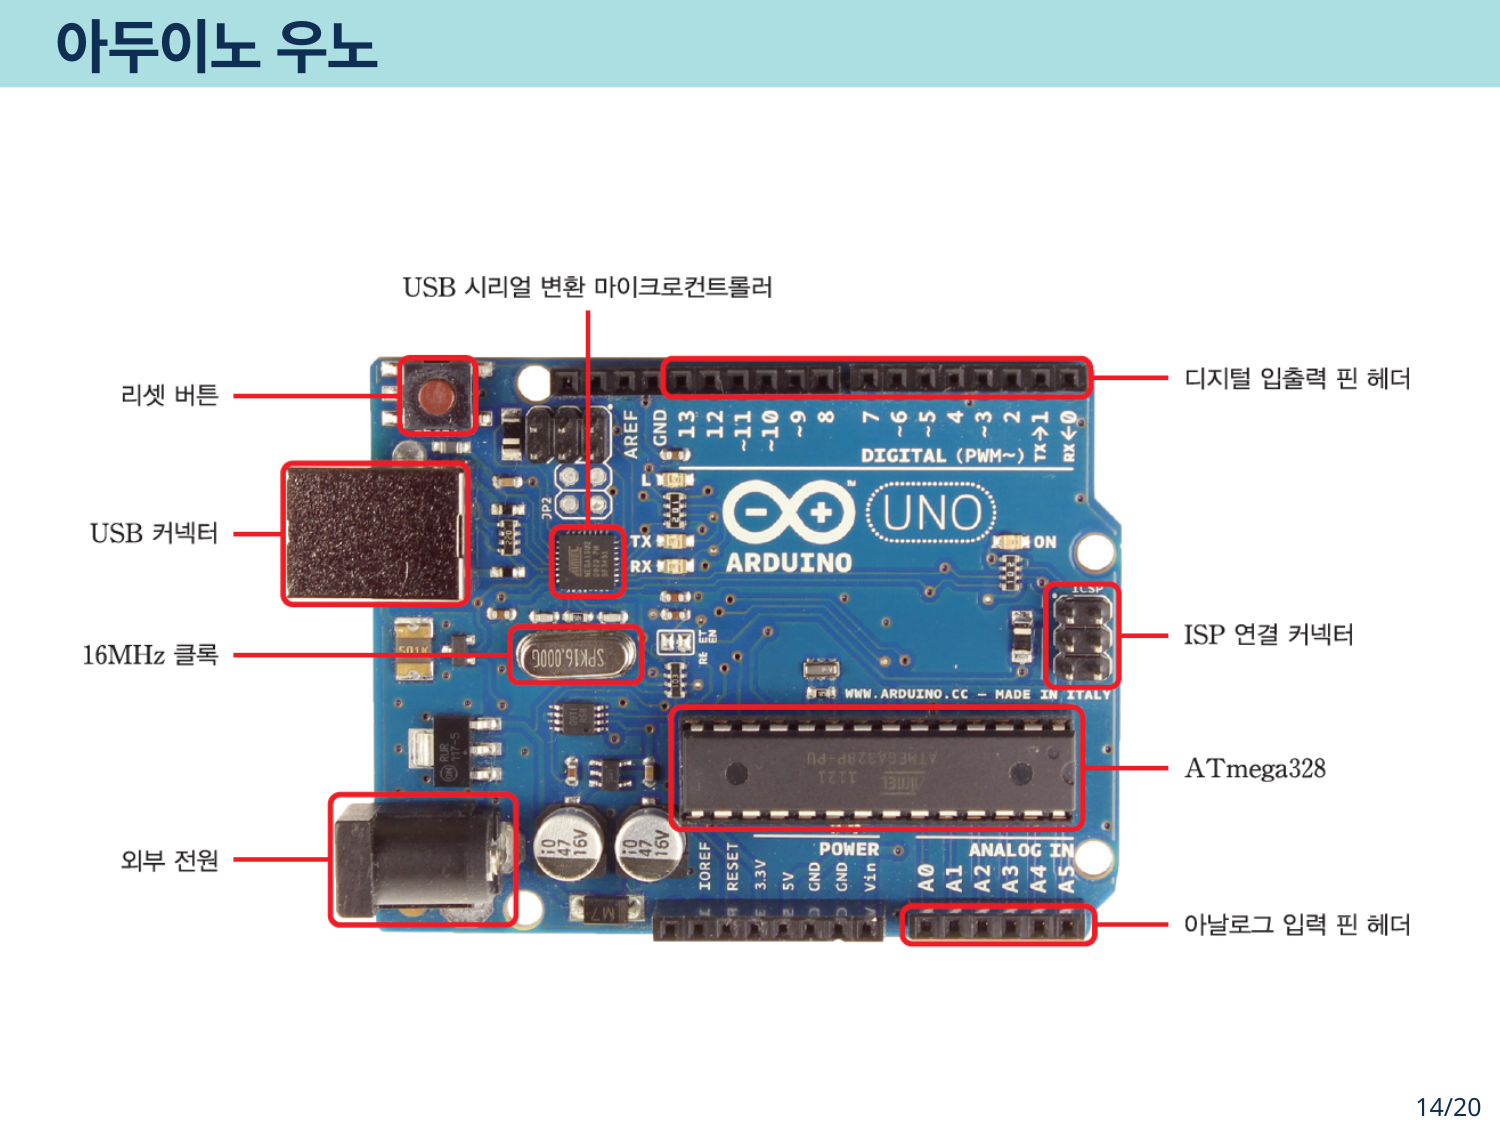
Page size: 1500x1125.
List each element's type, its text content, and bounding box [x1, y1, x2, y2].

picture [74, 266, 1426, 953]
title 아두이노 우노 [40, 5, 1288, 84]
